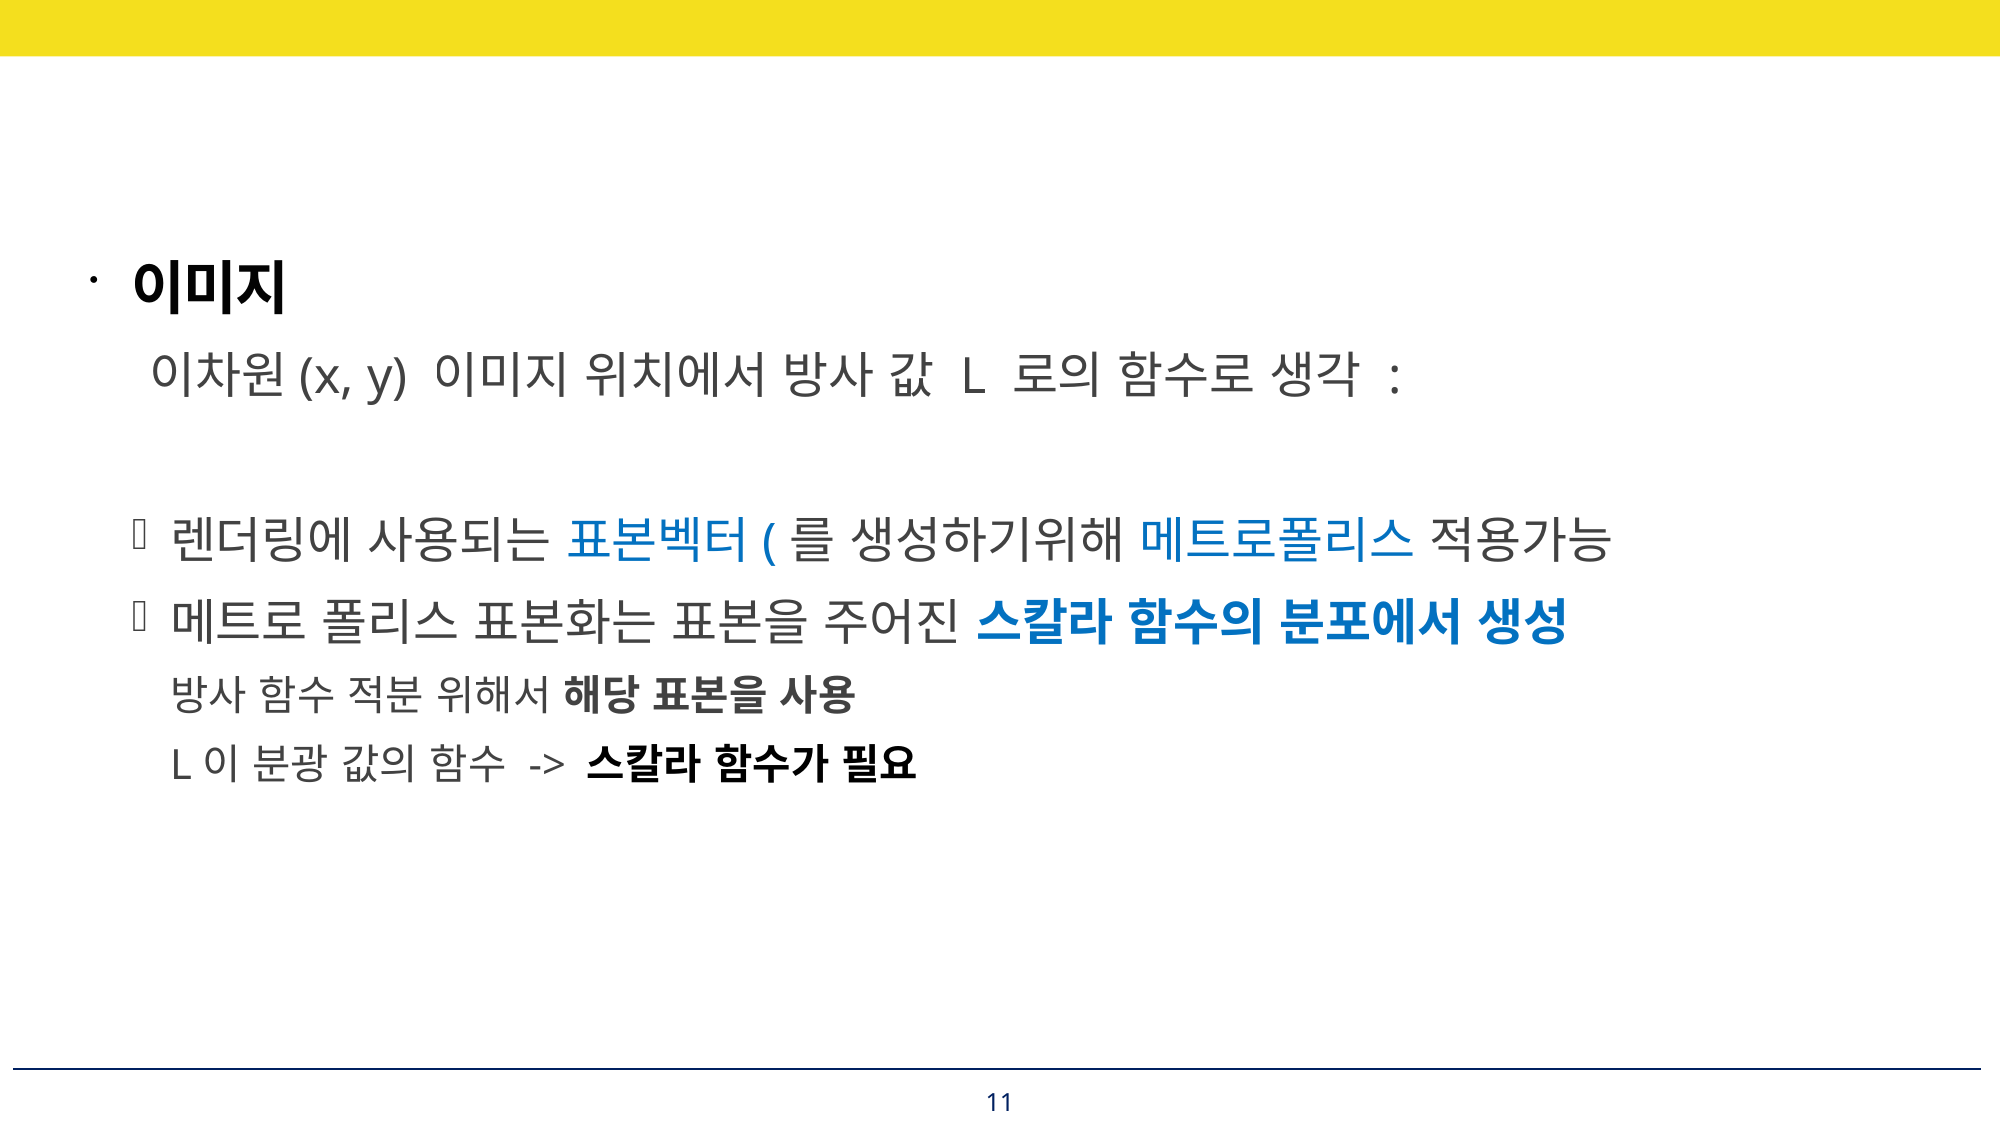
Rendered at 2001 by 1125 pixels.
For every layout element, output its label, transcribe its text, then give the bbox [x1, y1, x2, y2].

slide_number 11 [916, 1078, 1084, 1125]
